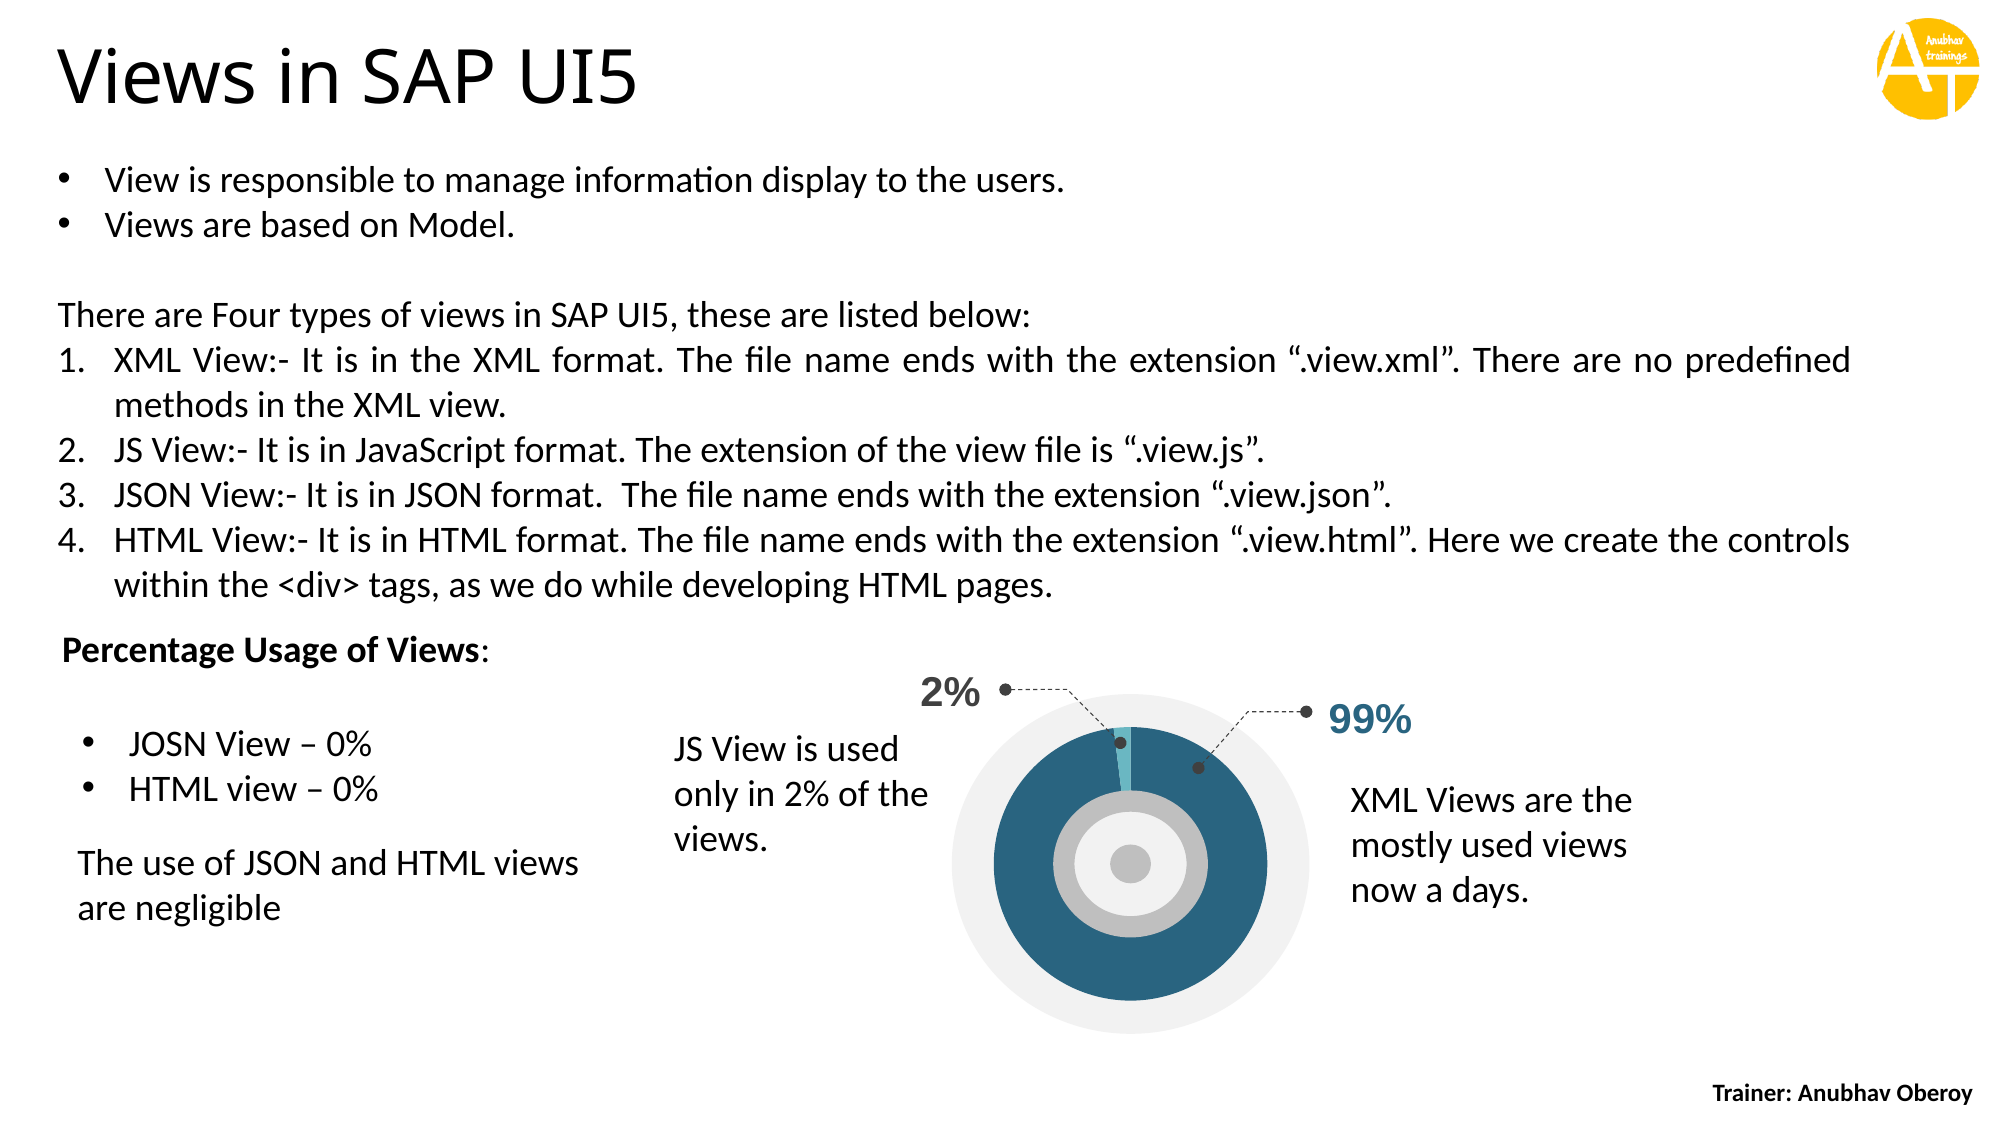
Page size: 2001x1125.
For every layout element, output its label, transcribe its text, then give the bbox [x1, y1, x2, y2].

text_box Percentage Usage of Views: [47, 617, 511, 678]
text_box Views in SAP UI5 [42, 30, 1896, 148]
text_box The use of JSON and HTML views are negligible [62, 830, 599, 935]
picture [1866, 11, 1985, 128]
footer Trainer: Anubhav Oberoy [1660, 1074, 2000, 1108]
text_box JOSN View – 0% HTML view – 0% [67, 711, 511, 817]
text_box XML Views are the mostly used views now a days. [1428, 767, 1678, 918]
text_box View is responsible to manage information display to the users. Views are based on Model. There are Four types of views in SAP UI5, these are listed below: XML View:- It is in the XML format. The file name ends with the extension “.view.xml”. There are no predefined methods in the XML view. JS View:- It is in JavaScript format. The extension of the view file is “.view.js”. JSON View:- It is in JSON format. The file name ends with the extension “.view.json”. HTML View:- It is in HTML format. The file name ends with the extension “.view.html”. Here we create the controls within the <div> tags, as we do while developing HTML pages. [42, 147, 1867, 613]
text_box JS View is used only in 2% of the views. [659, 716, 905, 866]
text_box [905, 657, 1428, 1034]
